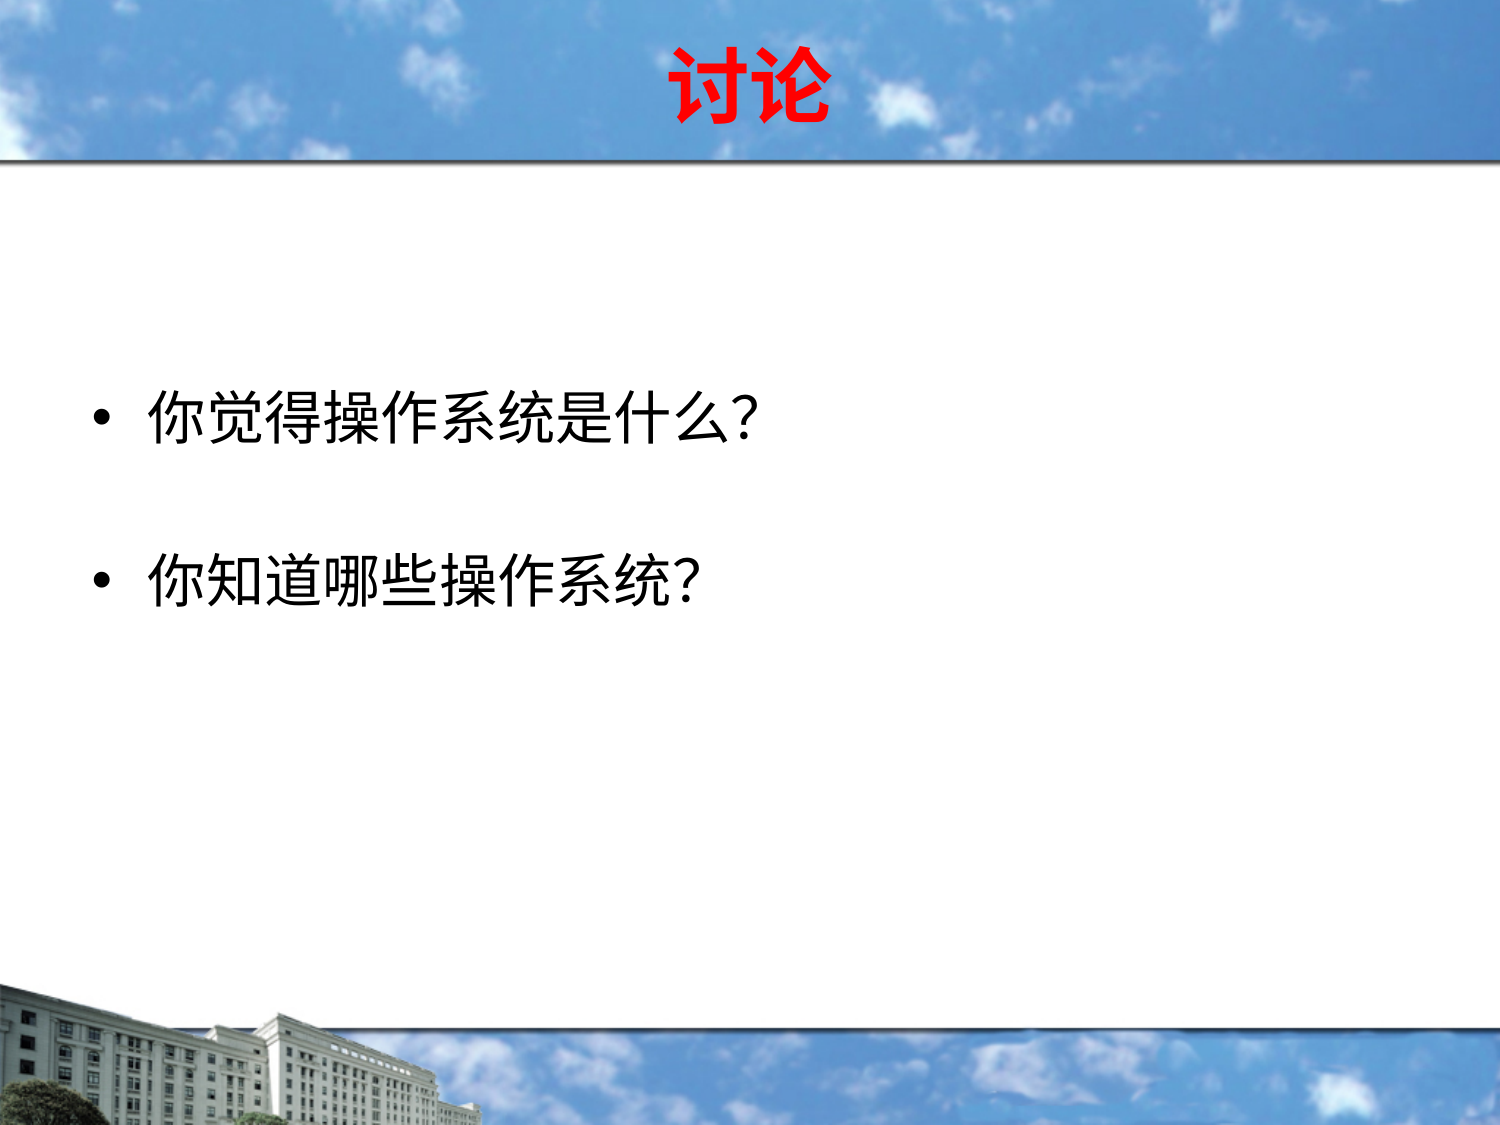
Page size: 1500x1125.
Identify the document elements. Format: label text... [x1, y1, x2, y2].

picture [0, 0, 1500, 1125]
list 你觉得操作系统是什么？ 你知道哪些操作系统？ [76, 373, 1427, 917]
title 讨论 [75, 7, 1425, 161]
